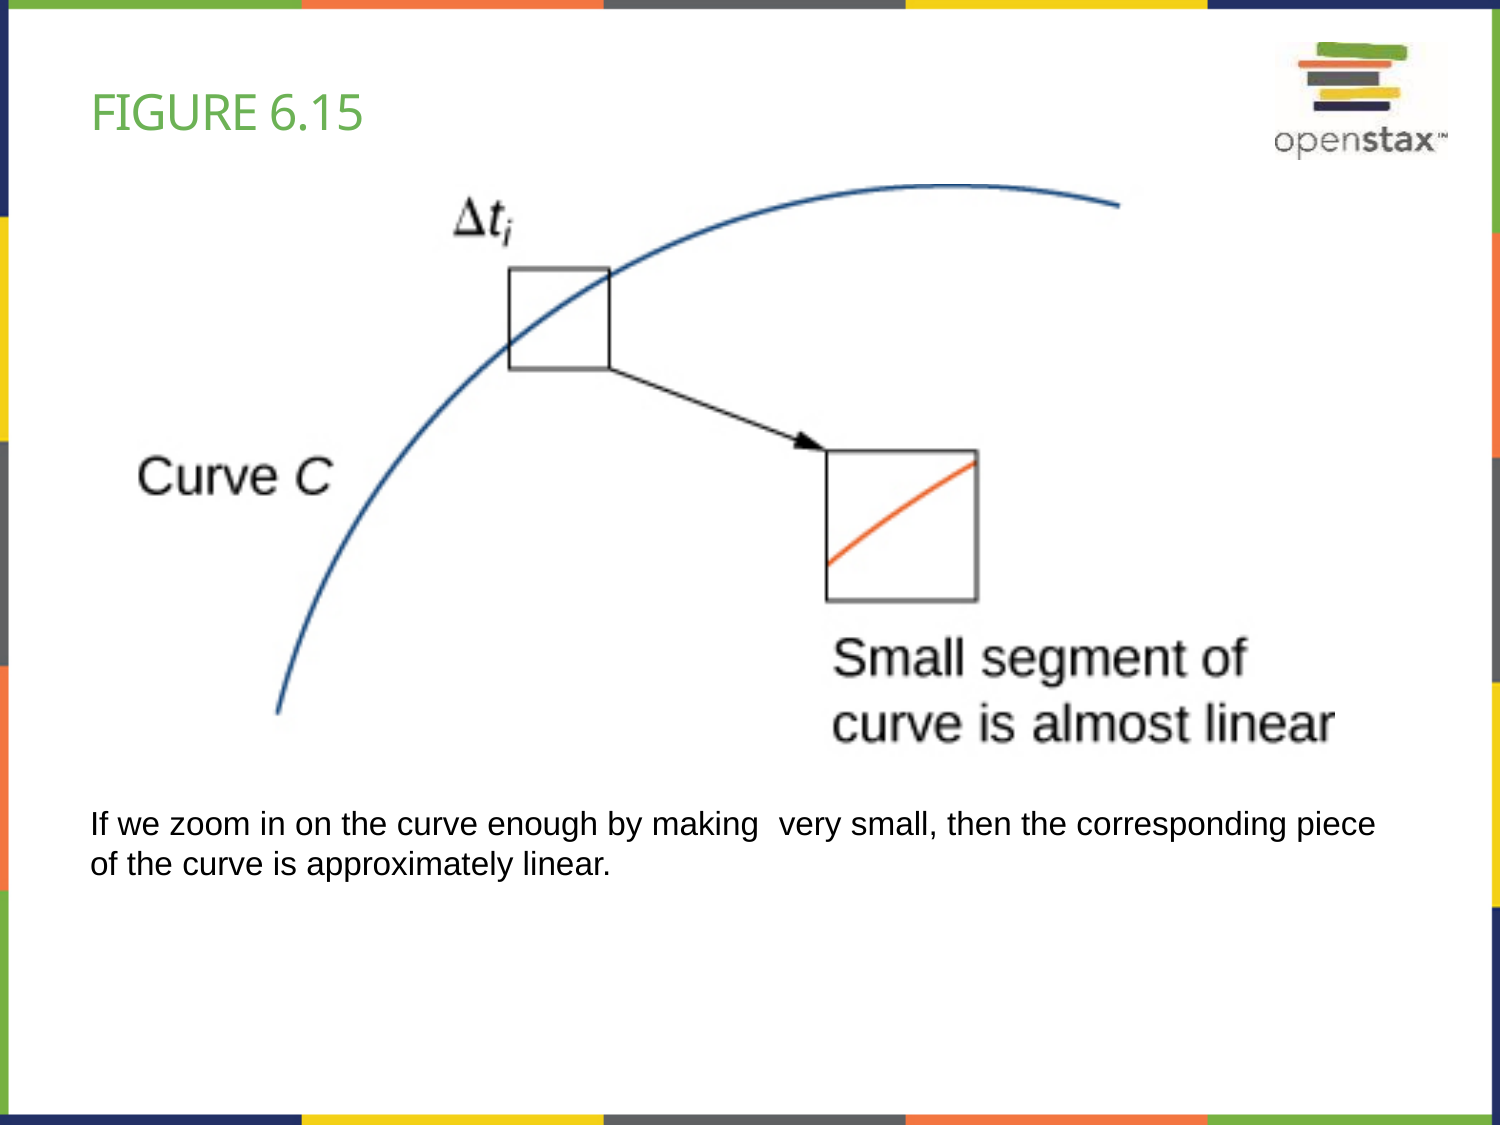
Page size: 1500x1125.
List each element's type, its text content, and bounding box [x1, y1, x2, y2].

picture [0, 0, 1500, 1125]
title Figure 6.15 [75, 39, 1275, 148]
